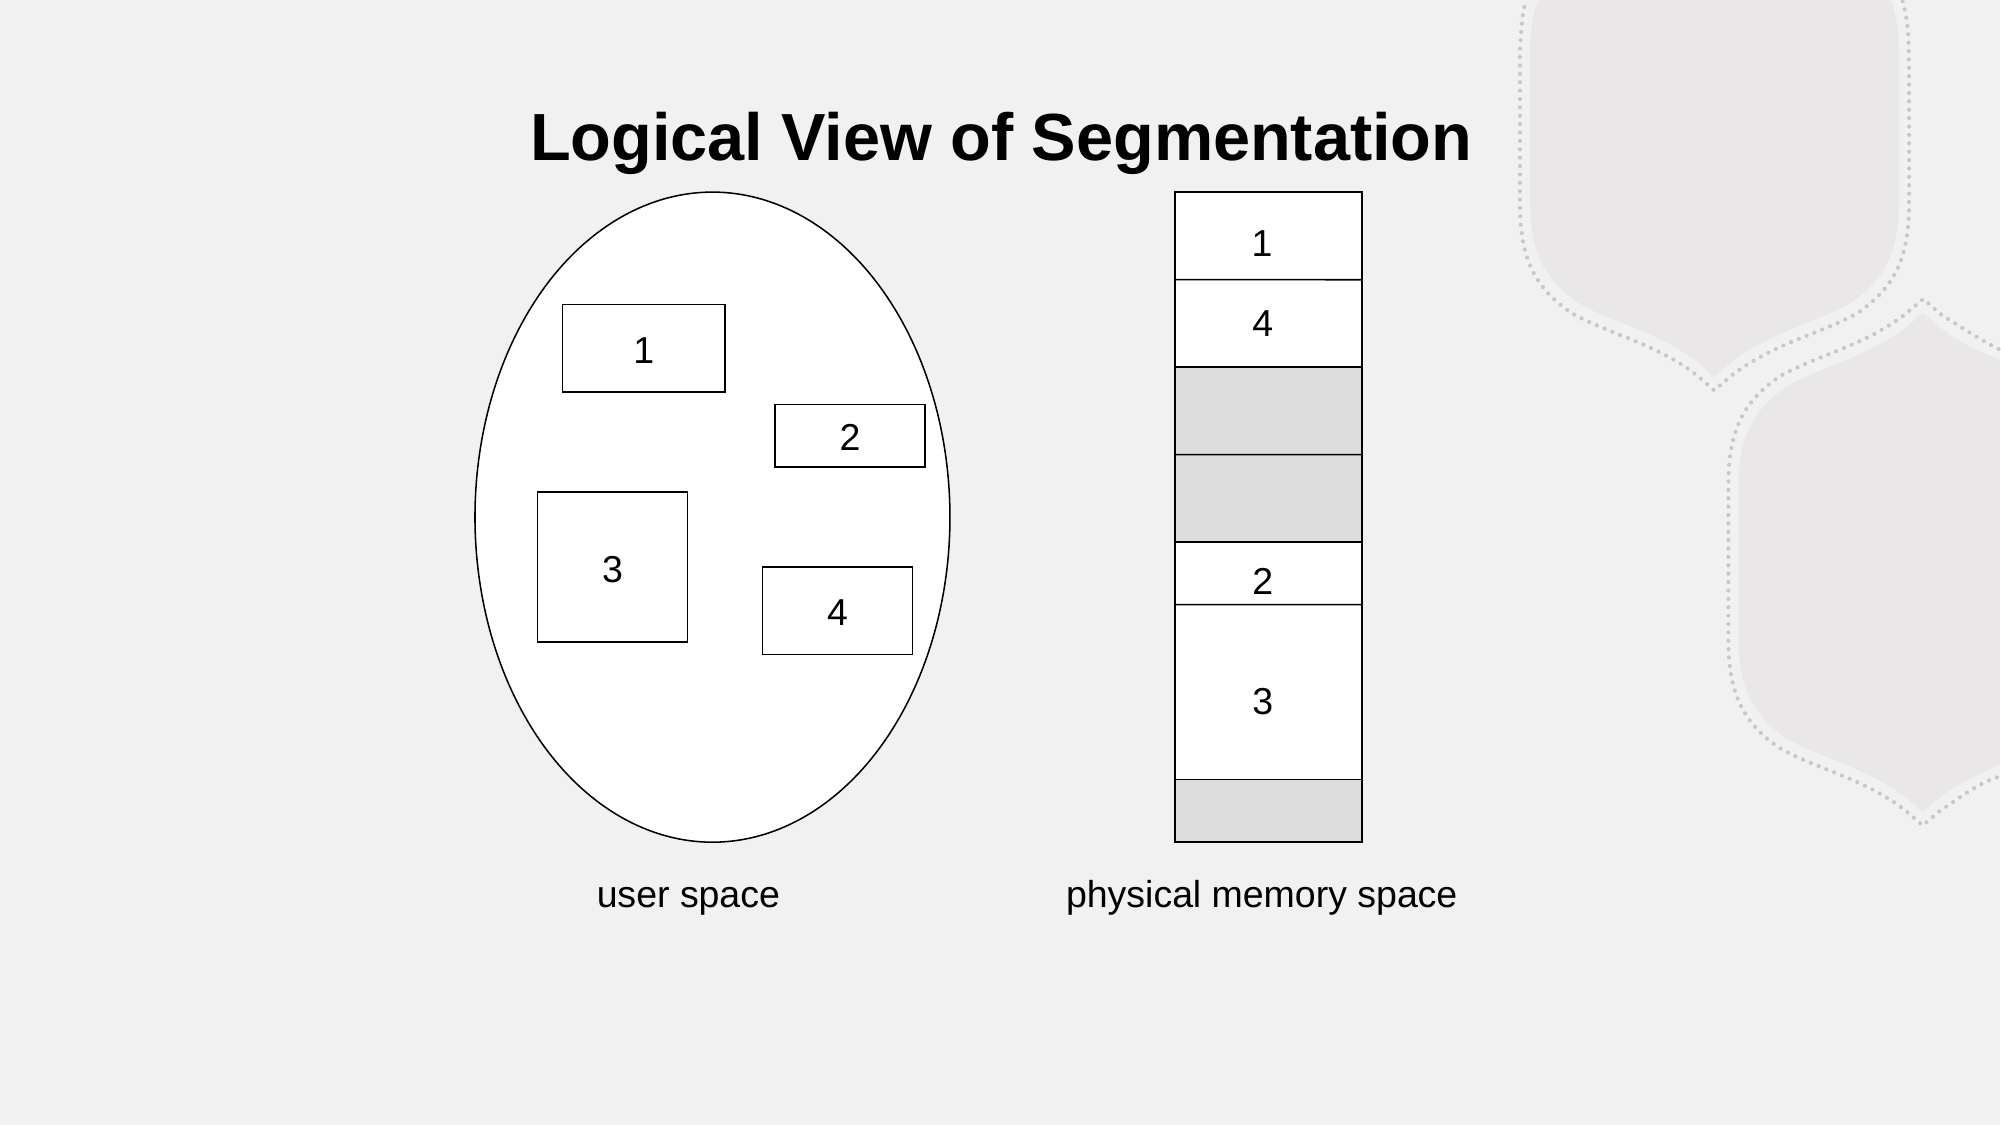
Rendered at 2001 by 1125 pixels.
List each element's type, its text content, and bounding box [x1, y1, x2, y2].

text_box 4 [762, 567, 913, 655]
text_box 3 [537, 492, 688, 643]
text_box 2 [774, 404, 925, 468]
text_box 1 [562, 304, 725, 393]
text_box Logical View of Segmentation [364, 40, 1639, 228]
text_box user space [581, 862, 806, 923]
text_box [1174, 192, 1363, 842]
text_box physical memory space [1051, 862, 1473, 923]
text_box [474, 192, 950, 843]
